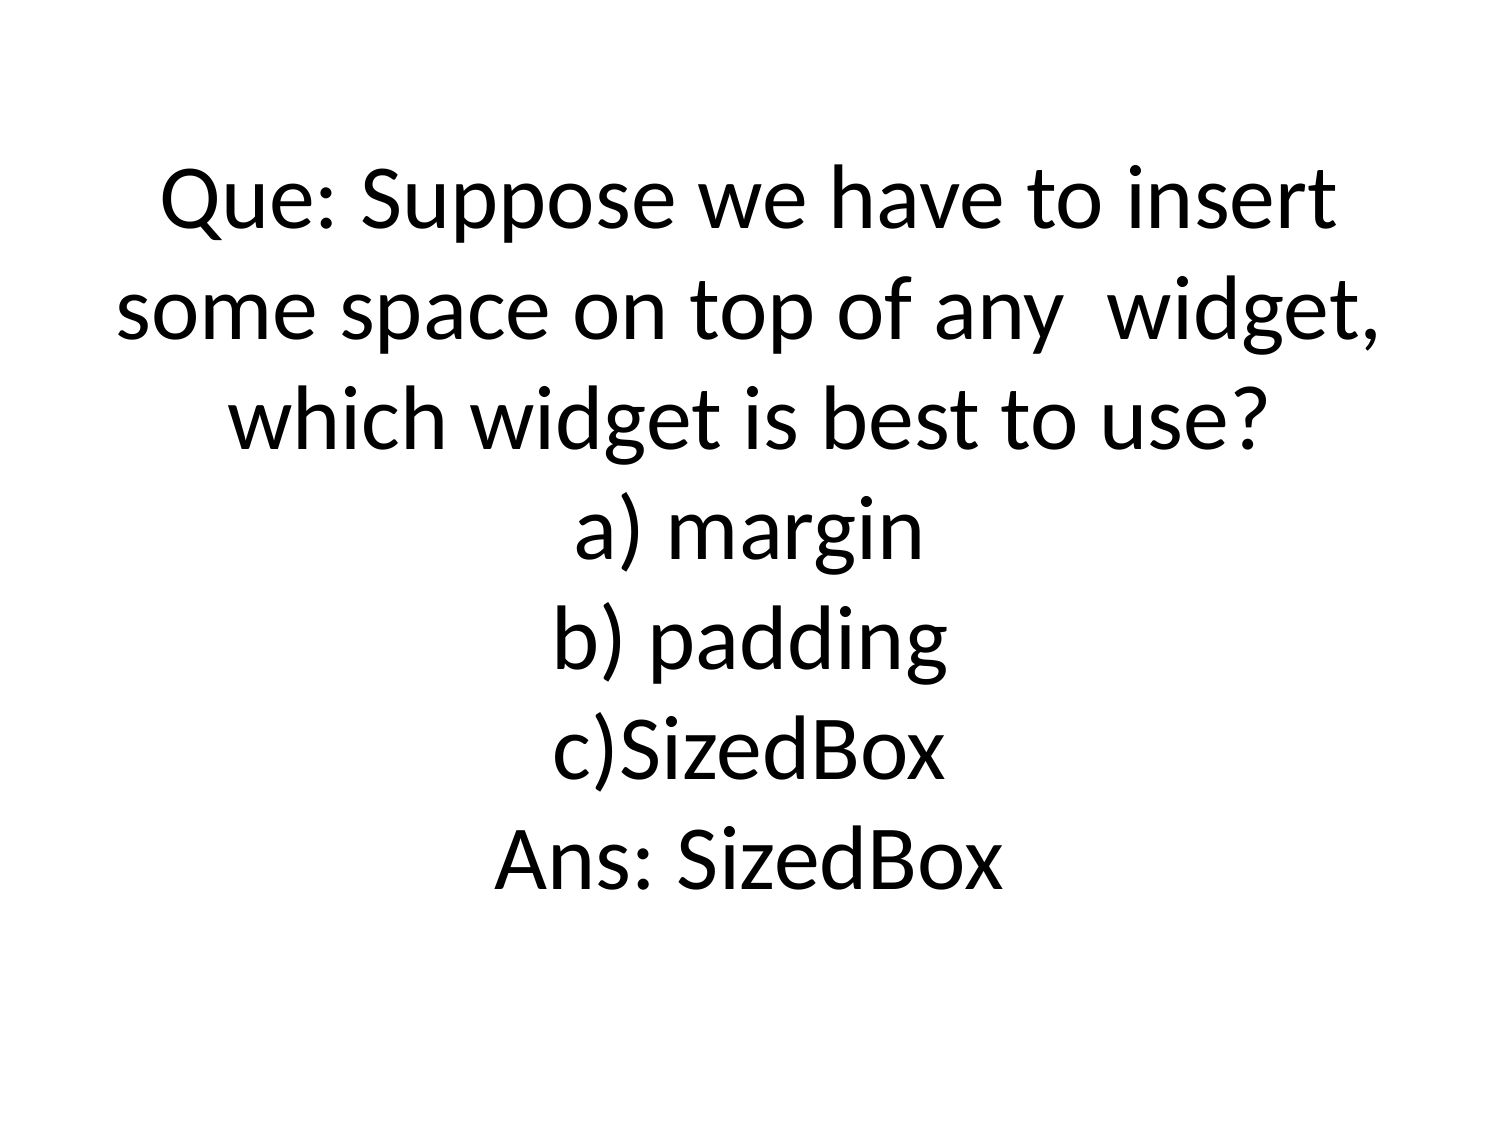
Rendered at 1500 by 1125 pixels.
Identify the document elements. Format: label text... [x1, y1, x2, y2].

title Que: Suppose we have to insert some space on top of any widget, which widget is best to use? a) margin b) padding c)SizedBox Ans: SizedBox [75, 45, 1425, 1000]
